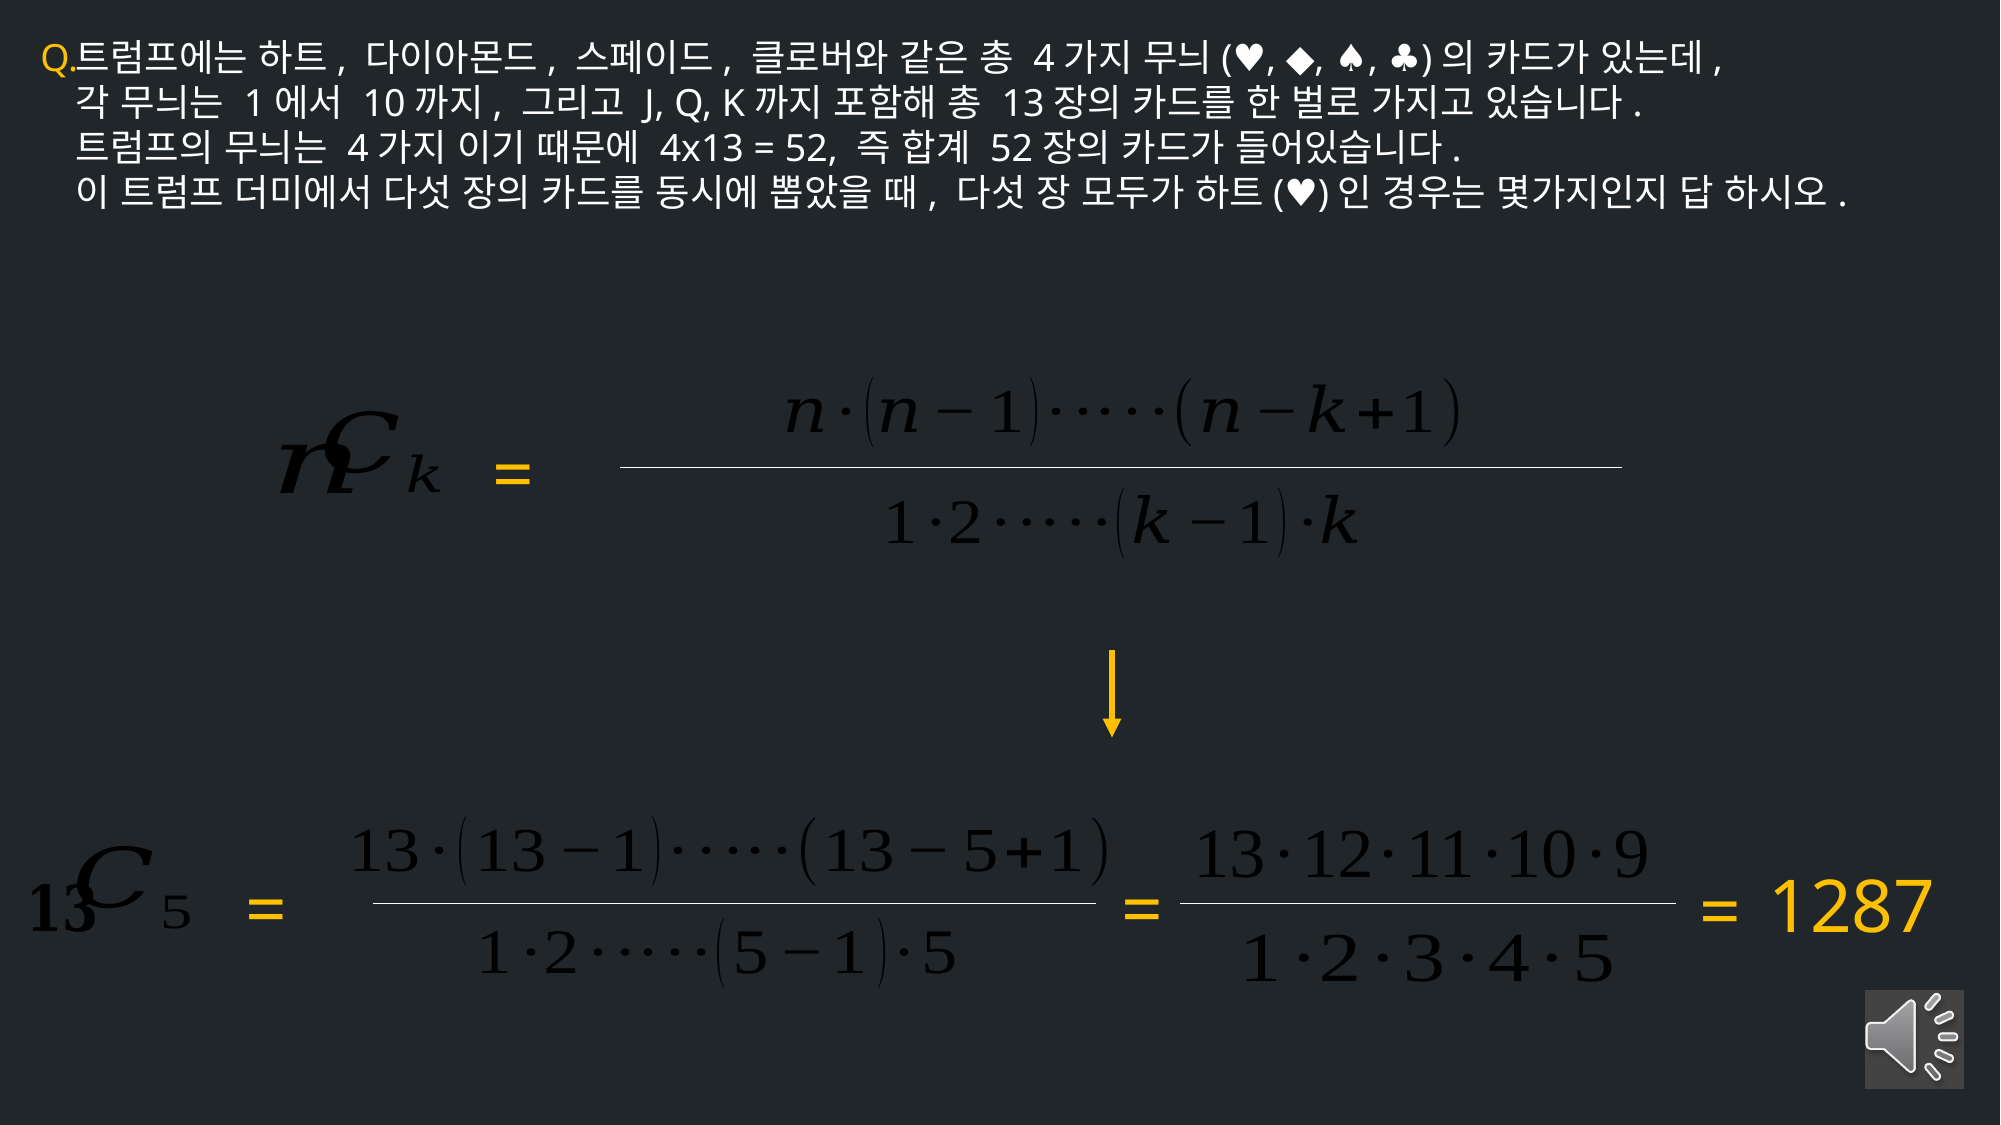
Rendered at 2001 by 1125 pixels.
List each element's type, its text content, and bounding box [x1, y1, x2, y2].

text_box 1287 [1753, 852, 1951, 955]
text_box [270, 373, 1622, 563]
picture [1864, 989, 1965, 1090]
text_box = [230, 855, 302, 958]
text_box Q. [25, 26, 61, 86]
text_box 트럼프에는 하트, 다이아몬드, 스페이드, 클로버와 같은 총 4가지 무늬(♥, ◆, ♠, ♣)의 카드가 있는데, 각 무늬는 1에서 10까지, 그리고 J, Q, K까지 포함해 총 13장의 카드를 한 벌로 가지고 있습니다. 트럼프의 무늬는 4가지 이기 때문에 4x13 = 52, 즉 합계 52장의 카드가 들어있습니다. 이 트럼프 더미에서 다섯 장의 카드를 동시에 뽑았을 때, 다섯 장 모두가 하트(♥)인 경우는 몇가지인지 답 하시오. [61, 26, 1863, 221]
text_box = [1106, 855, 1178, 958]
text_box = [1684, 856, 1756, 959]
